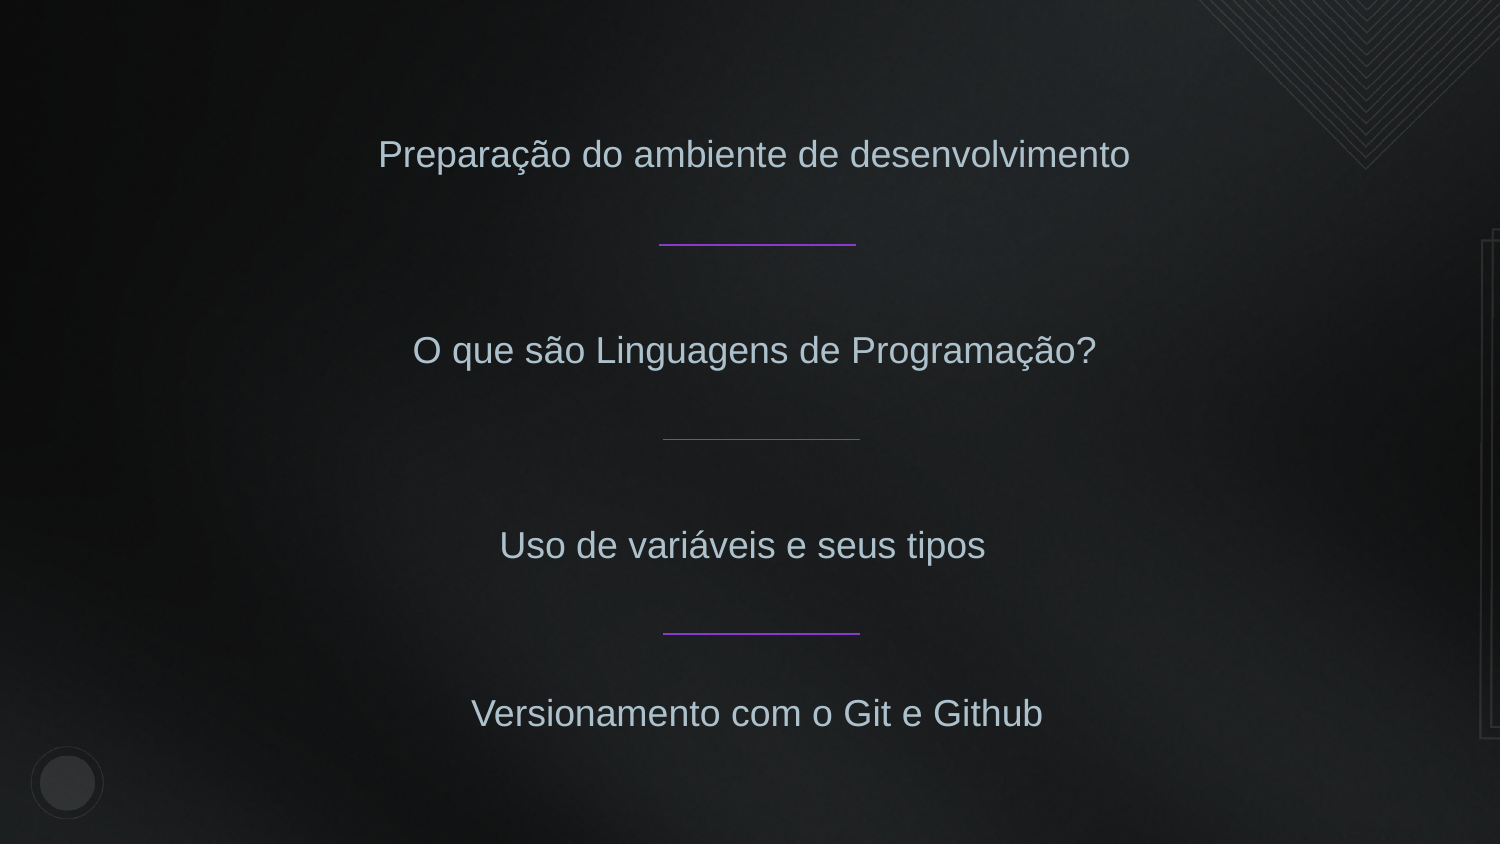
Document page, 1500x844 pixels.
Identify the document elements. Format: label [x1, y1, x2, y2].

picture [0, 0, 1500, 844]
text_box [195, 109, 1305, 735]
